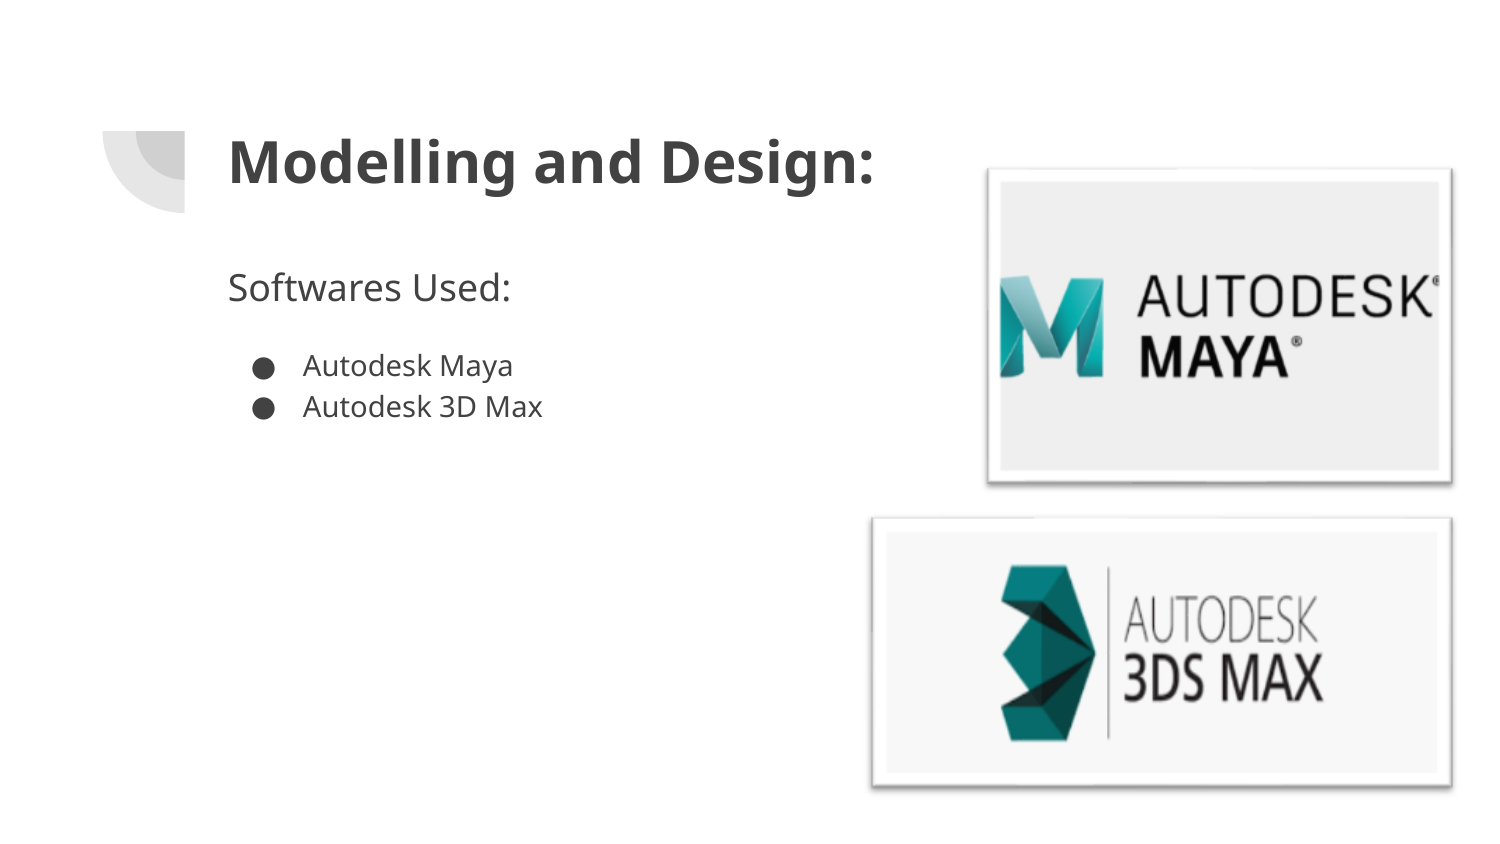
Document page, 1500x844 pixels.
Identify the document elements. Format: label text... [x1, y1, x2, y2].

title Modelling and Design: [212, 110, 908, 234]
list Softwares Used: Autodesk Maya Autodesk 3D Max [212, 242, 817, 483]
picture [859, 508, 1465, 803]
picture [976, 160, 1465, 498]
